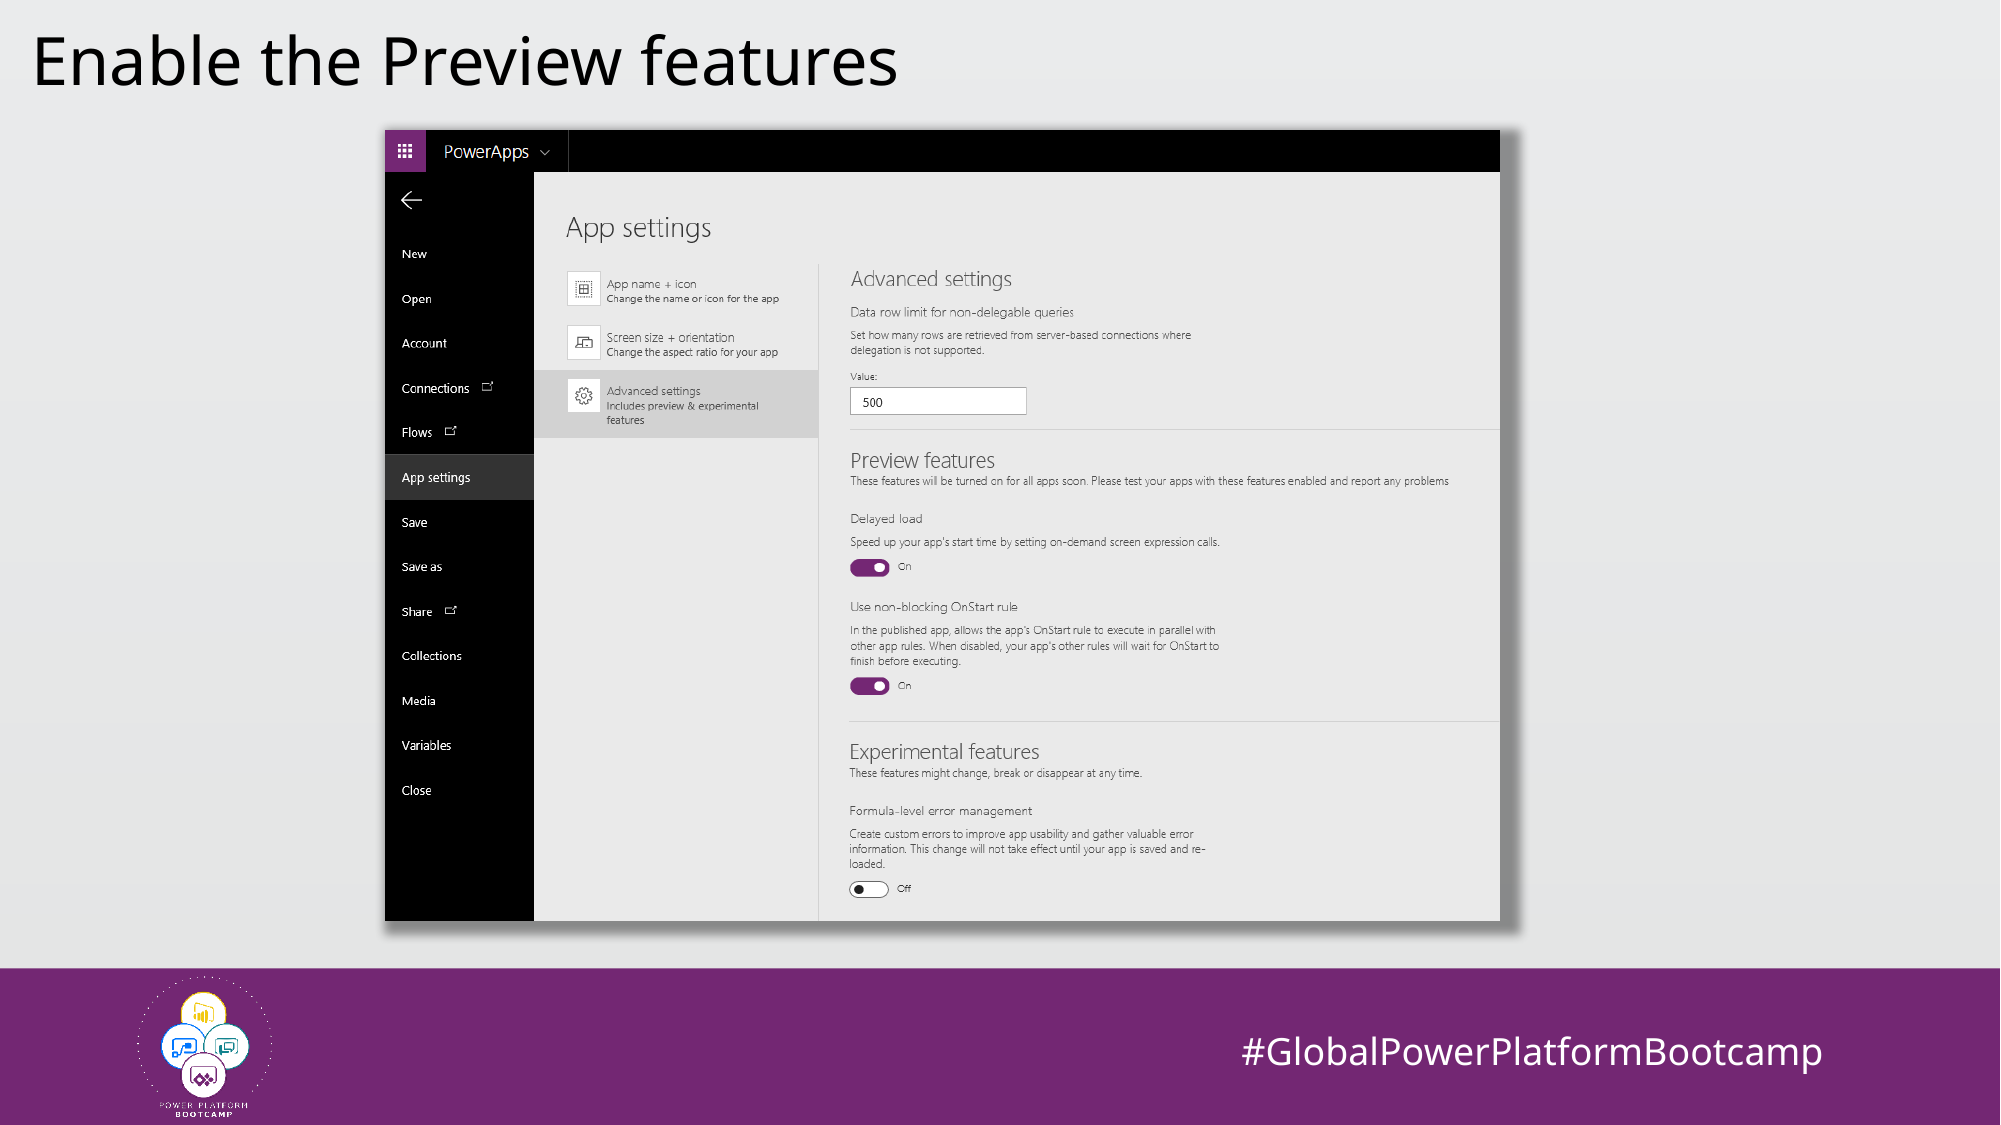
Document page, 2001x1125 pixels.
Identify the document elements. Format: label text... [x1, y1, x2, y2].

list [385, 130, 1500, 921]
picture [137, 976, 272, 1117]
title Enable the Preview features [16, 13, 1980, 115]
